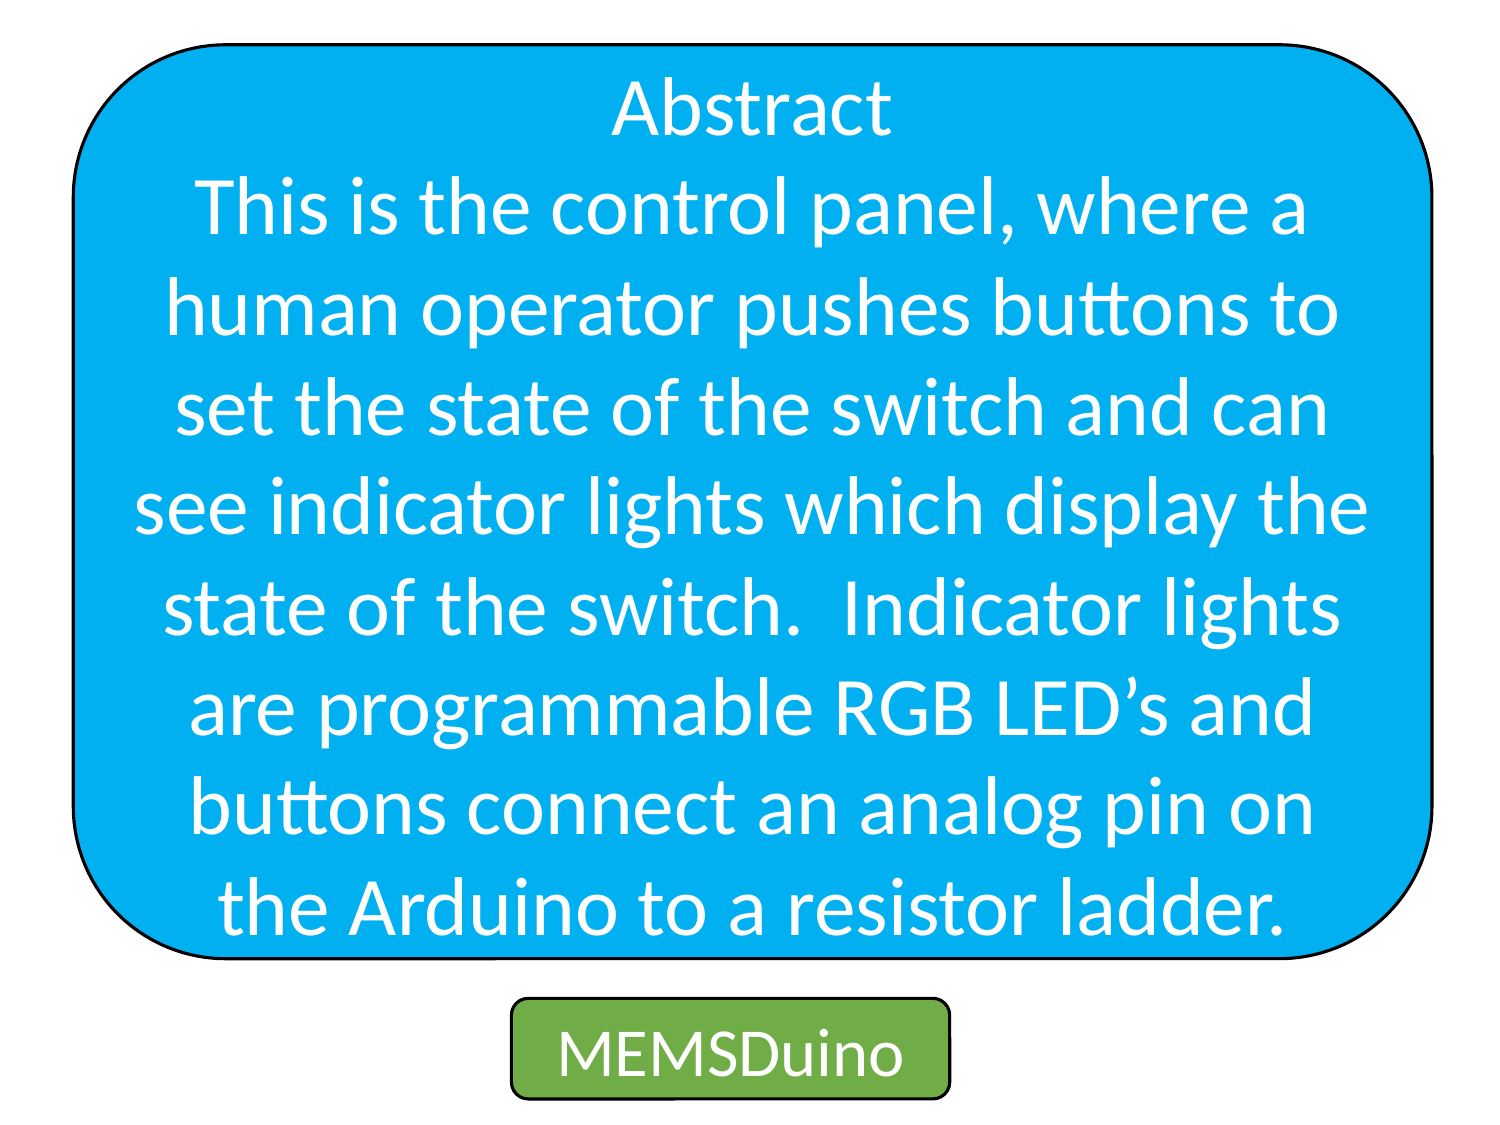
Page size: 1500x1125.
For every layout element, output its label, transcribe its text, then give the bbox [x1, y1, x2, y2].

text_box Abstract This is the control panel, where a human operator pushes buttons to set the state of the switch and can see indicator lights which display the state of the switch. Indicator lights are programmable RGB LED’s and buttons connect an analog pin on the Arduino to a resistor ladder. [71, 43, 1434, 961]
text_box MEMSDuino [509, 996, 952, 1101]
